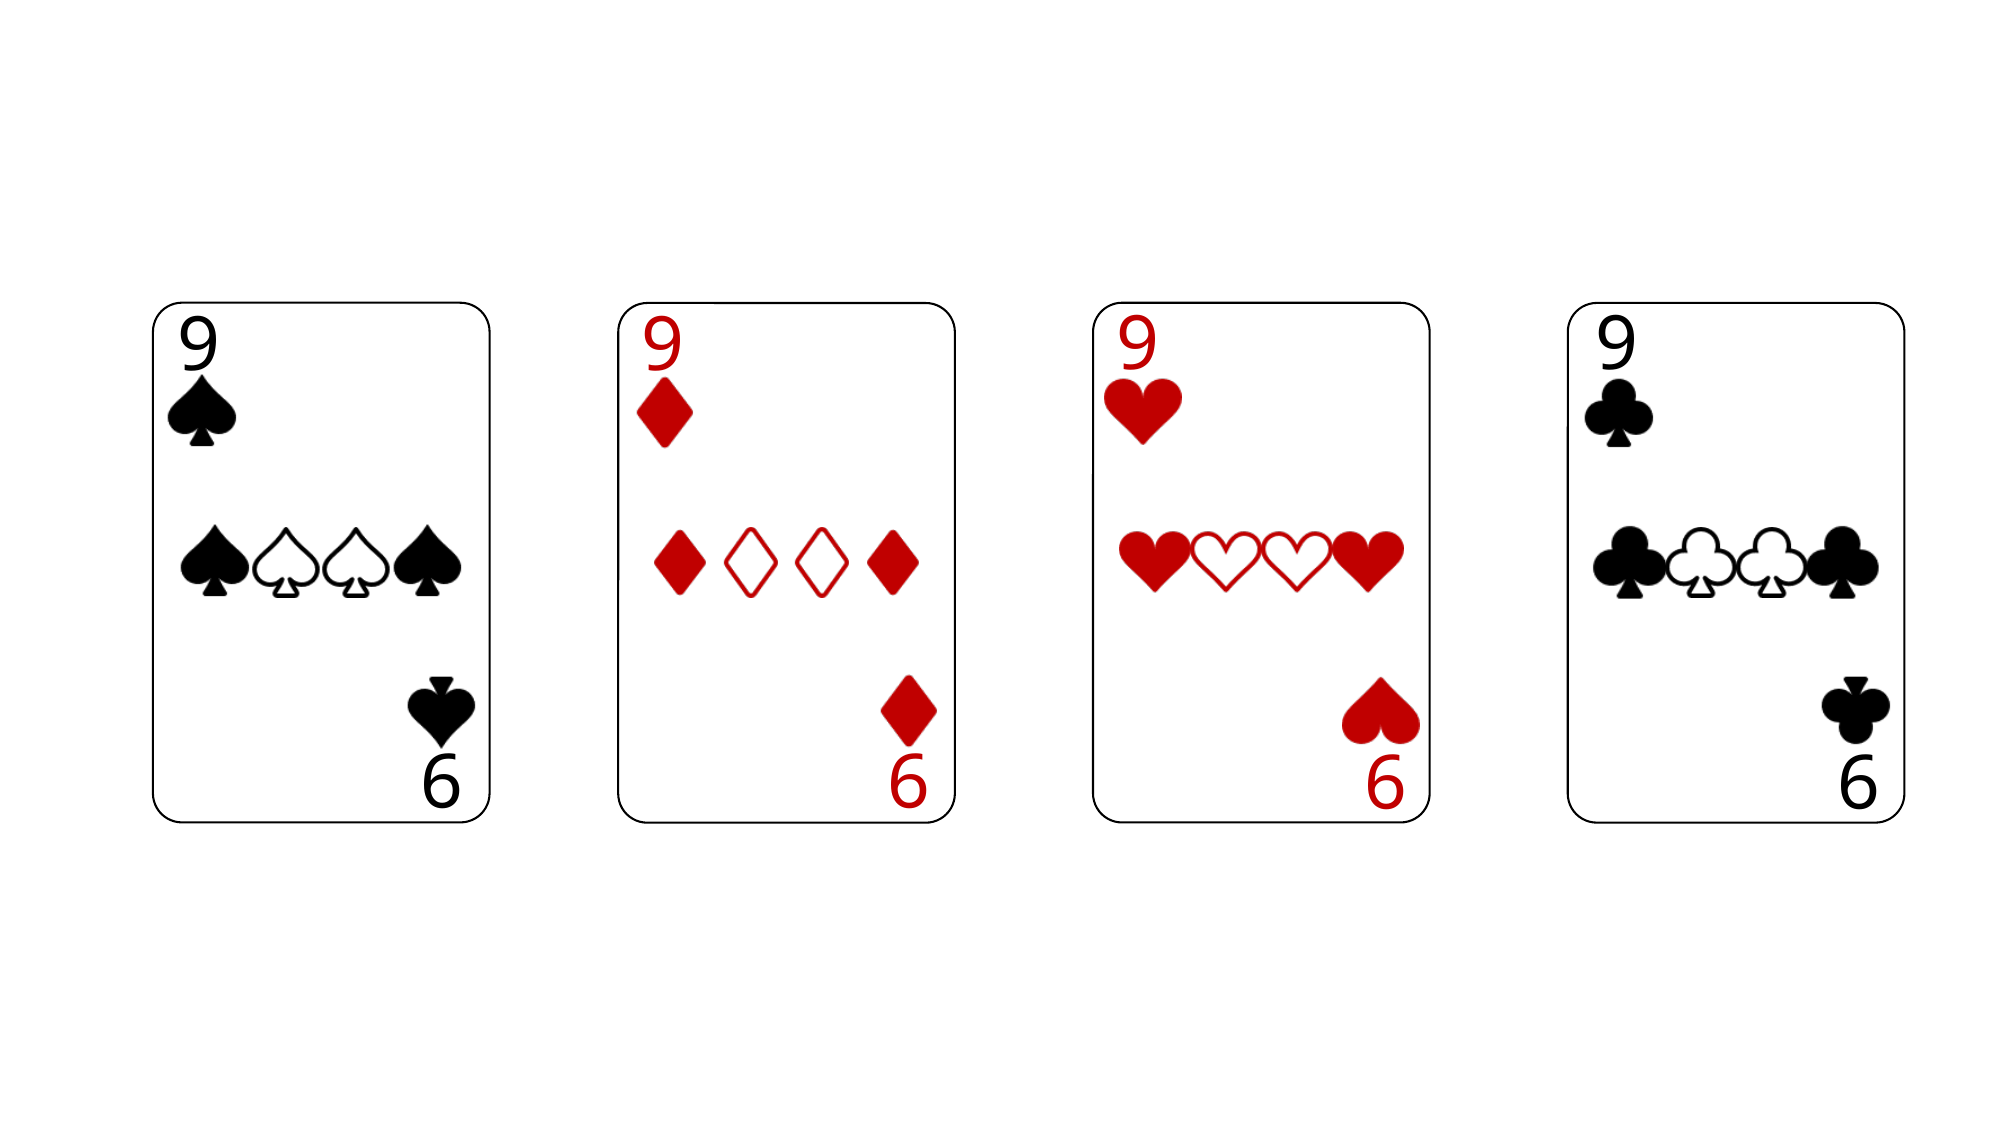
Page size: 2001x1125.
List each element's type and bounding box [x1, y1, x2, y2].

text_box [1567, 287, 1905, 838]
text_box [1093, 287, 1430, 838]
text_box [618, 288, 955, 837]
text_box [152, 287, 490, 838]
